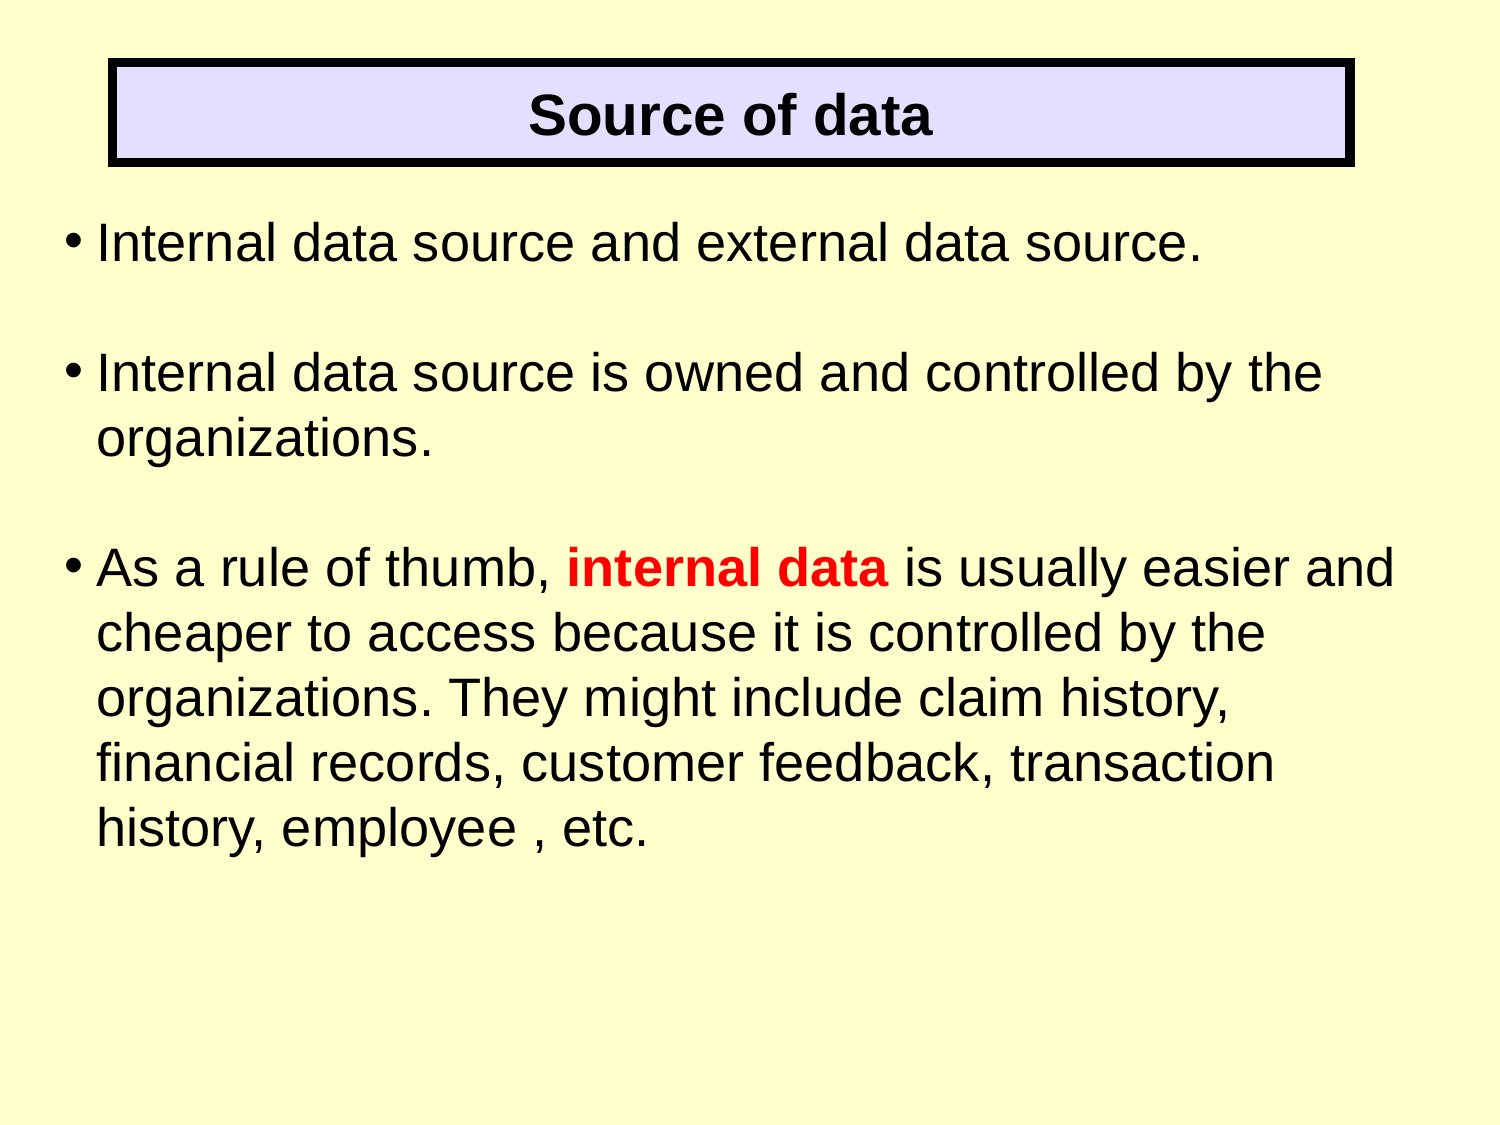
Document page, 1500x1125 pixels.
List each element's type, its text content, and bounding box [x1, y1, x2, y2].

text_box Internal data source and external data source. Internal data source is owned and controlled by the organizations. As a rule of thumb, internal data is usually easier and cheaper to access because it is controlled by the organizations. They might include claim history, financial records, customer feedback, transaction history, employee , etc. [50, 199, 1438, 980]
text_box Source of data [112, 62, 1350, 163]
